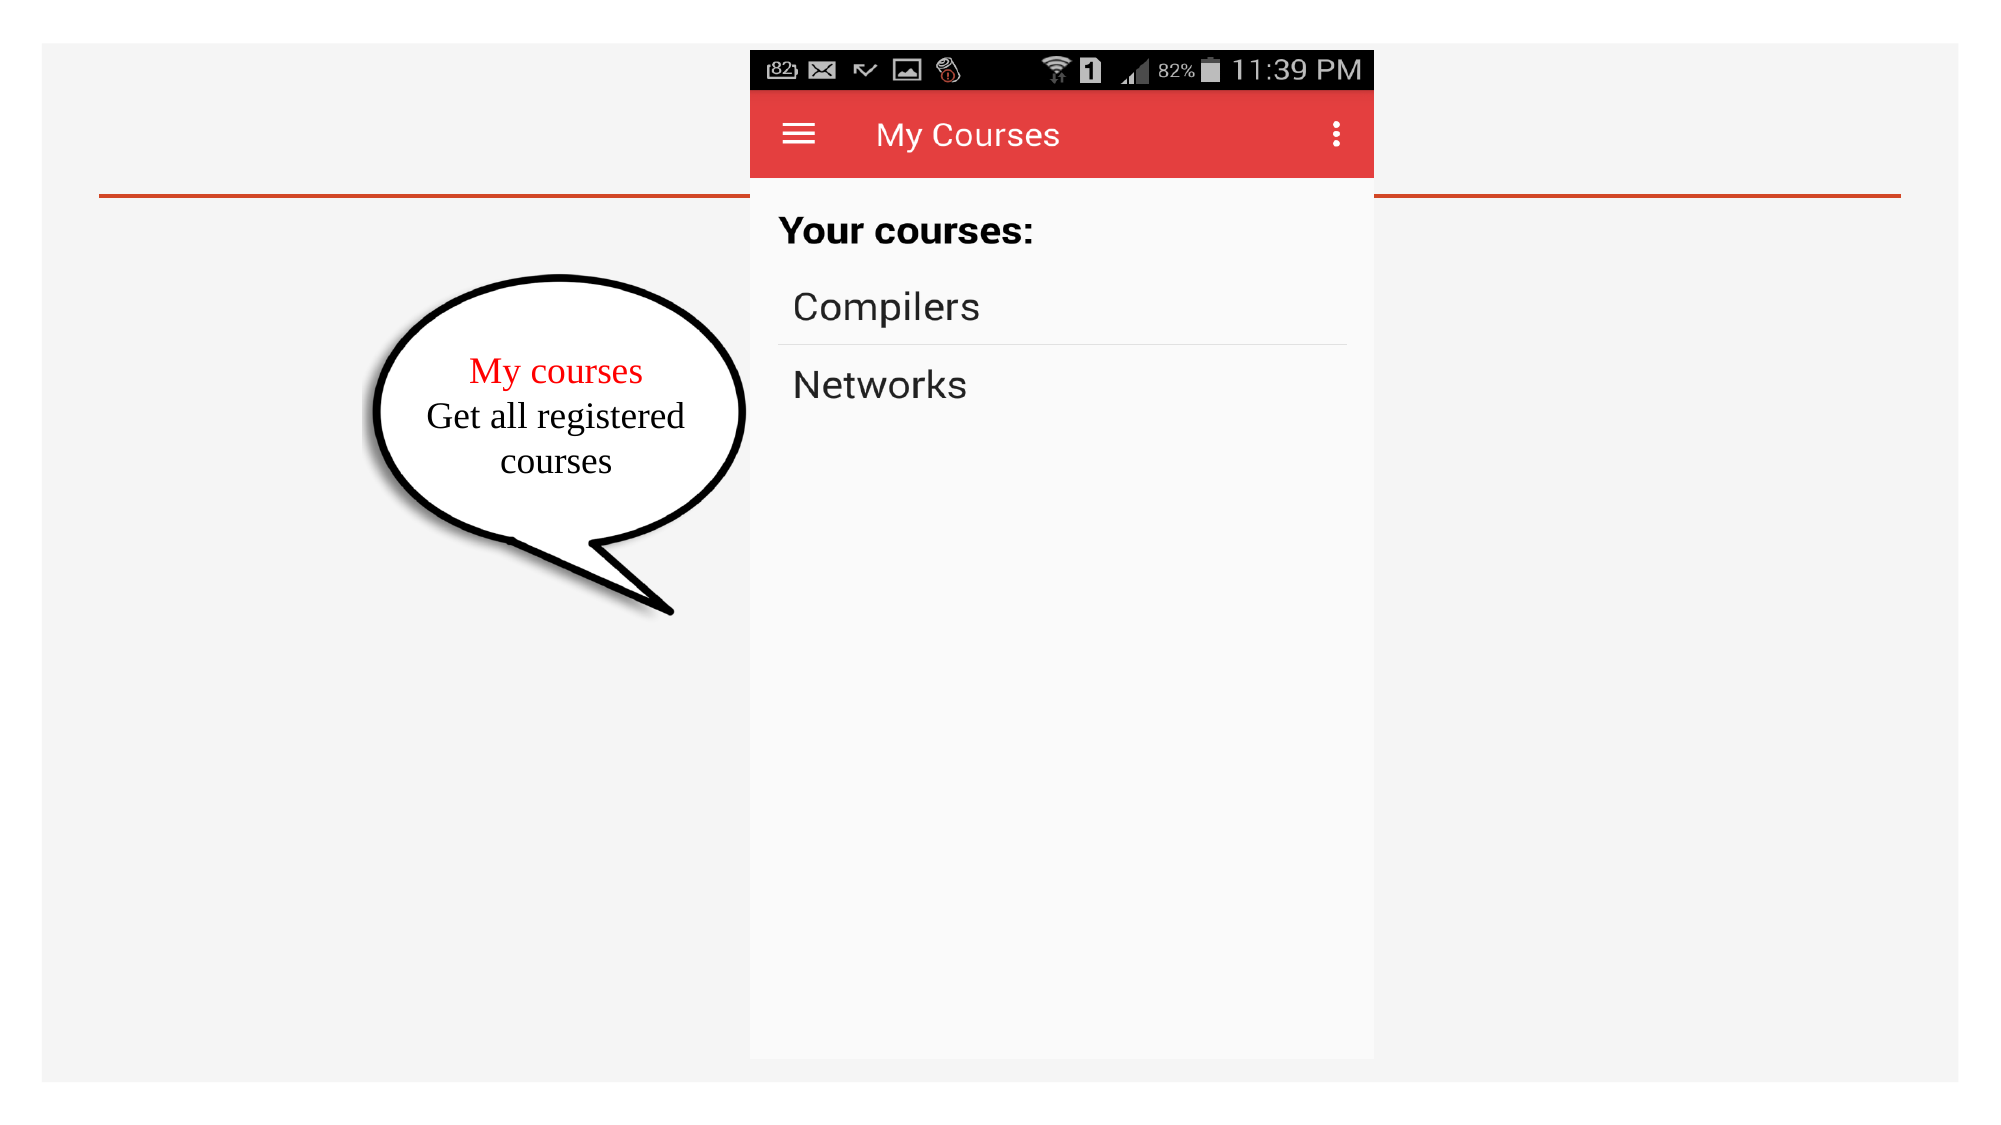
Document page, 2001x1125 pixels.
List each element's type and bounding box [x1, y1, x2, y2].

picture [362, 50, 1374, 1059]
